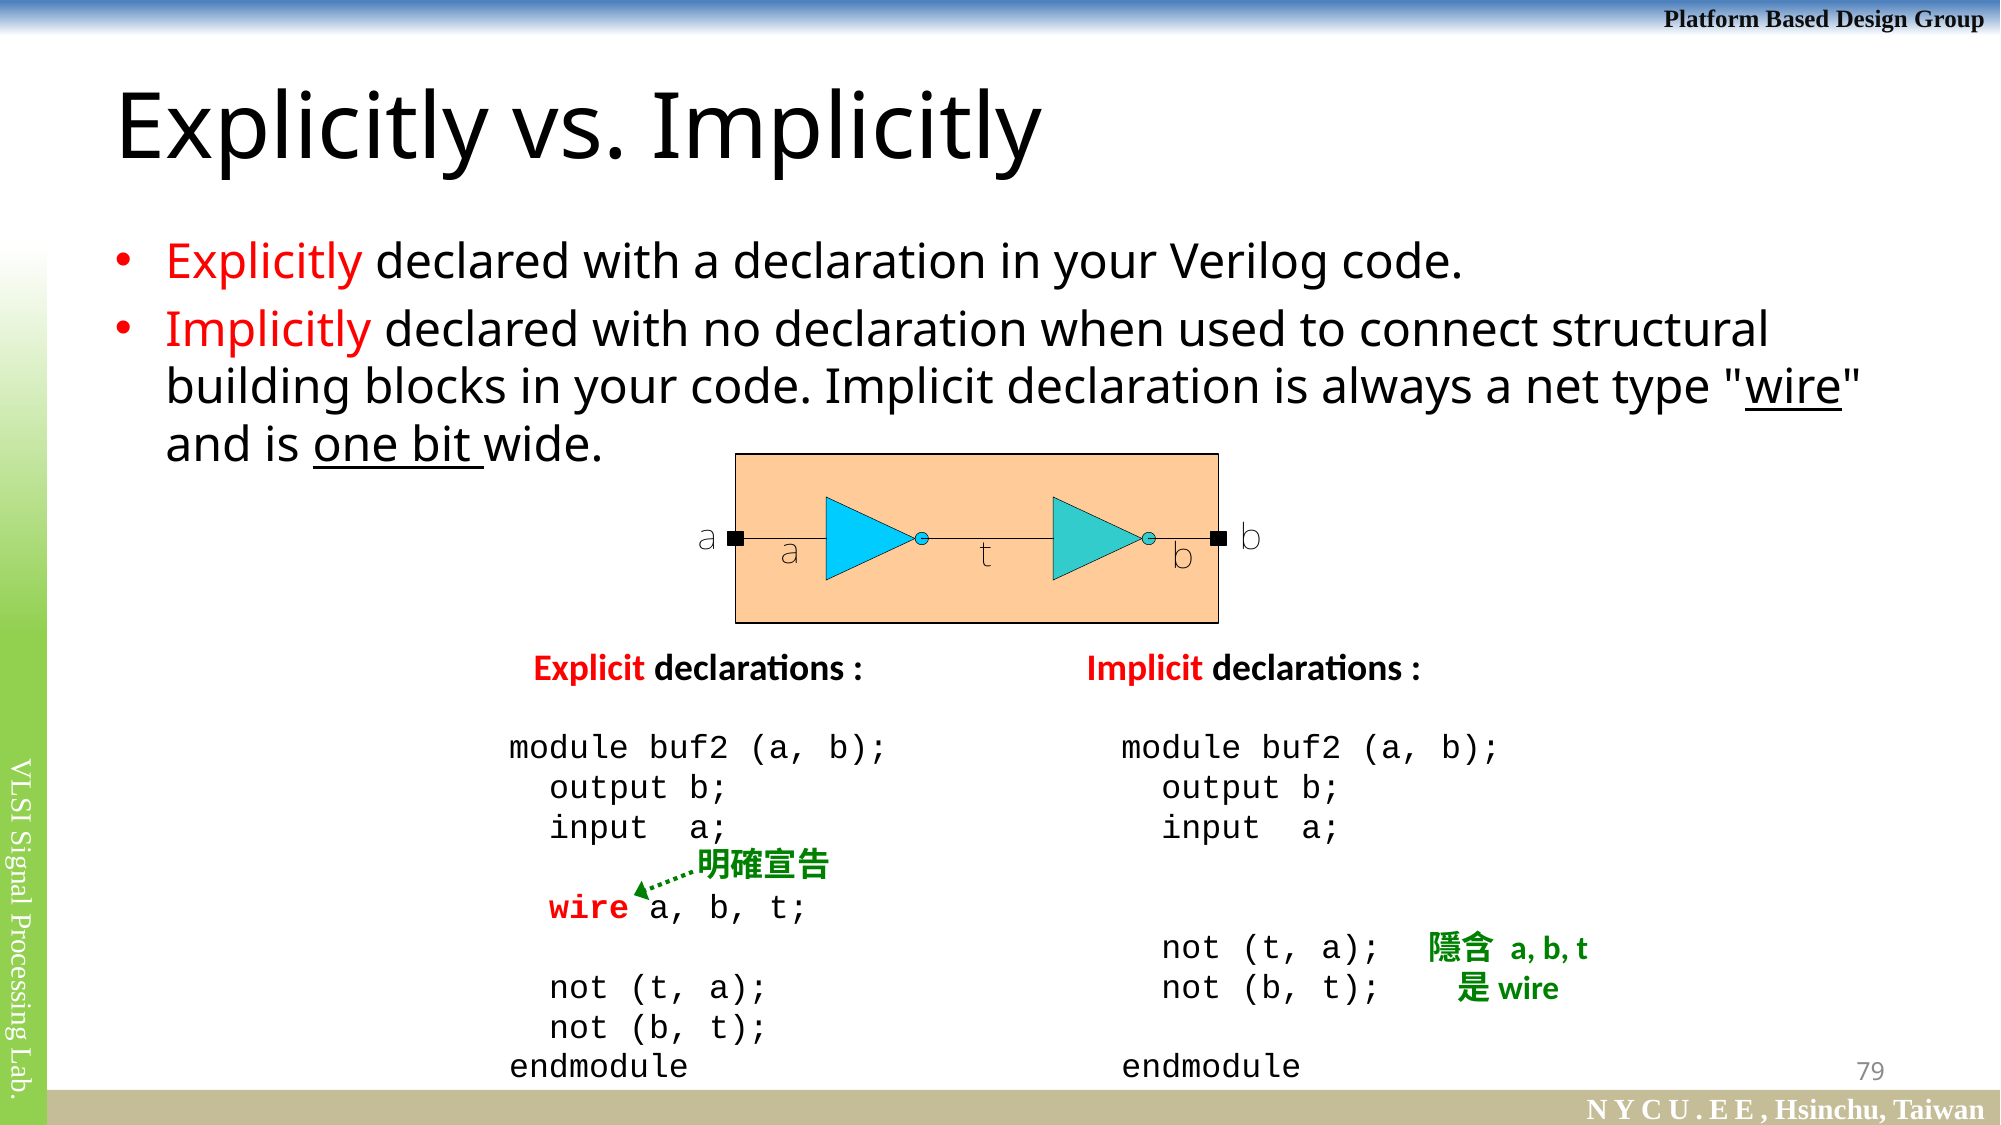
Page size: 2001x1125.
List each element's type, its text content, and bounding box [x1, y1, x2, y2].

text_box 隱含 a, b, t 是wire [1401, 918, 1615, 1014]
list Explicitly declared with a declaration in your Verilog code. Implicitly declared with no declaration when used to connect structural building blocks in your code. Implicit declaration is always a net type "wire" and is one bit wide. [99, 222, 1901, 481]
slide_number 79 [1433, 1042, 1900, 1103]
text_box [633, 880, 650, 901]
text_box Implicit declarations : [1071, 635, 1437, 696]
text_box Explicit declarations : [518, 635, 879, 696]
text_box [0, 472, 47, 476]
text_box module buf2 (a, b); output b; input a; wire a, b, t; not (t, a); not (b, t); endmodule [494, 717, 905, 1092]
text_box module buf2 (a, b); output b; input a; not (t, a); not (b, t); endmodule [1106, 717, 1517, 1092]
title Explicitly vs. Implicitly [99, 44, 1901, 200]
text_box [694, 450, 1261, 627]
text_box 明確宣告 [657, 835, 871, 891]
